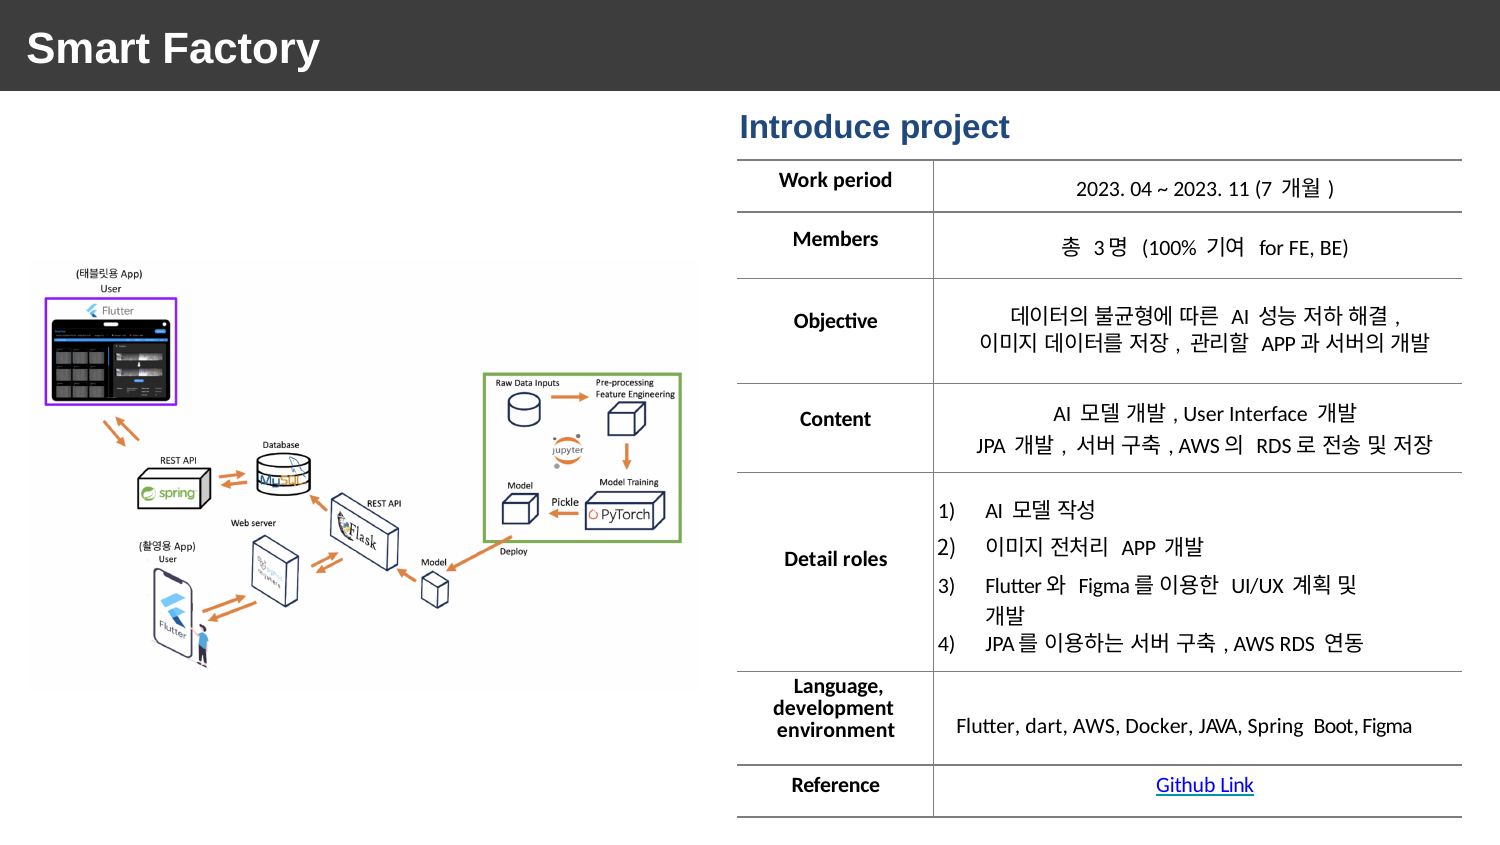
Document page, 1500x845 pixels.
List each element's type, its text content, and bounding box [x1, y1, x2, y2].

table_cell Flutter, dart, AWS, Docker, JAVA, Spring Boot, Figma [934, 672, 1462, 764]
text_box Introduce project [737, 102, 1014, 146]
table_cell AI 모델 개발, User Interface 개발 JPA 개발, 서버 구축, AWS의 RDS로 전송 및 저장 [934, 384, 1462, 472]
table_cell Language, development environment [737, 672, 933, 764]
table_cell 데이터의 불균형에 따른 AI 성능 저하 해결, 이미지 데이터를 저장, 관리할 APP과 서버의 개발 [934, 279, 1462, 383]
table_cell Detail roles [737, 473, 933, 671]
title Smart Factory [24, 17, 323, 161]
table_cell Github Link [934, 766, 1462, 816]
table_cell AI 모델 작성 이미지 전처리 APP 개발 Flutter와 Figma를 이용한 UI/UX 계획 및 개발 JPA를 이용하는 서버 구축, AWS RDS 연동 [934, 473, 1462, 671]
table_cell Content [737, 384, 933, 472]
table_cell Reference [737, 766, 933, 816]
picture [28, 259, 701, 690]
table_cell 총 3명 (100% 기여 for FE, BE) [934, 213, 1462, 278]
table_cell Objective [737, 279, 933, 383]
table_header Work period [737, 161, 933, 211]
table_header 2023. 04 ~ 2023. 11 (7 개월) [934, 161, 1462, 211]
table_cell Members [737, 213, 933, 278]
